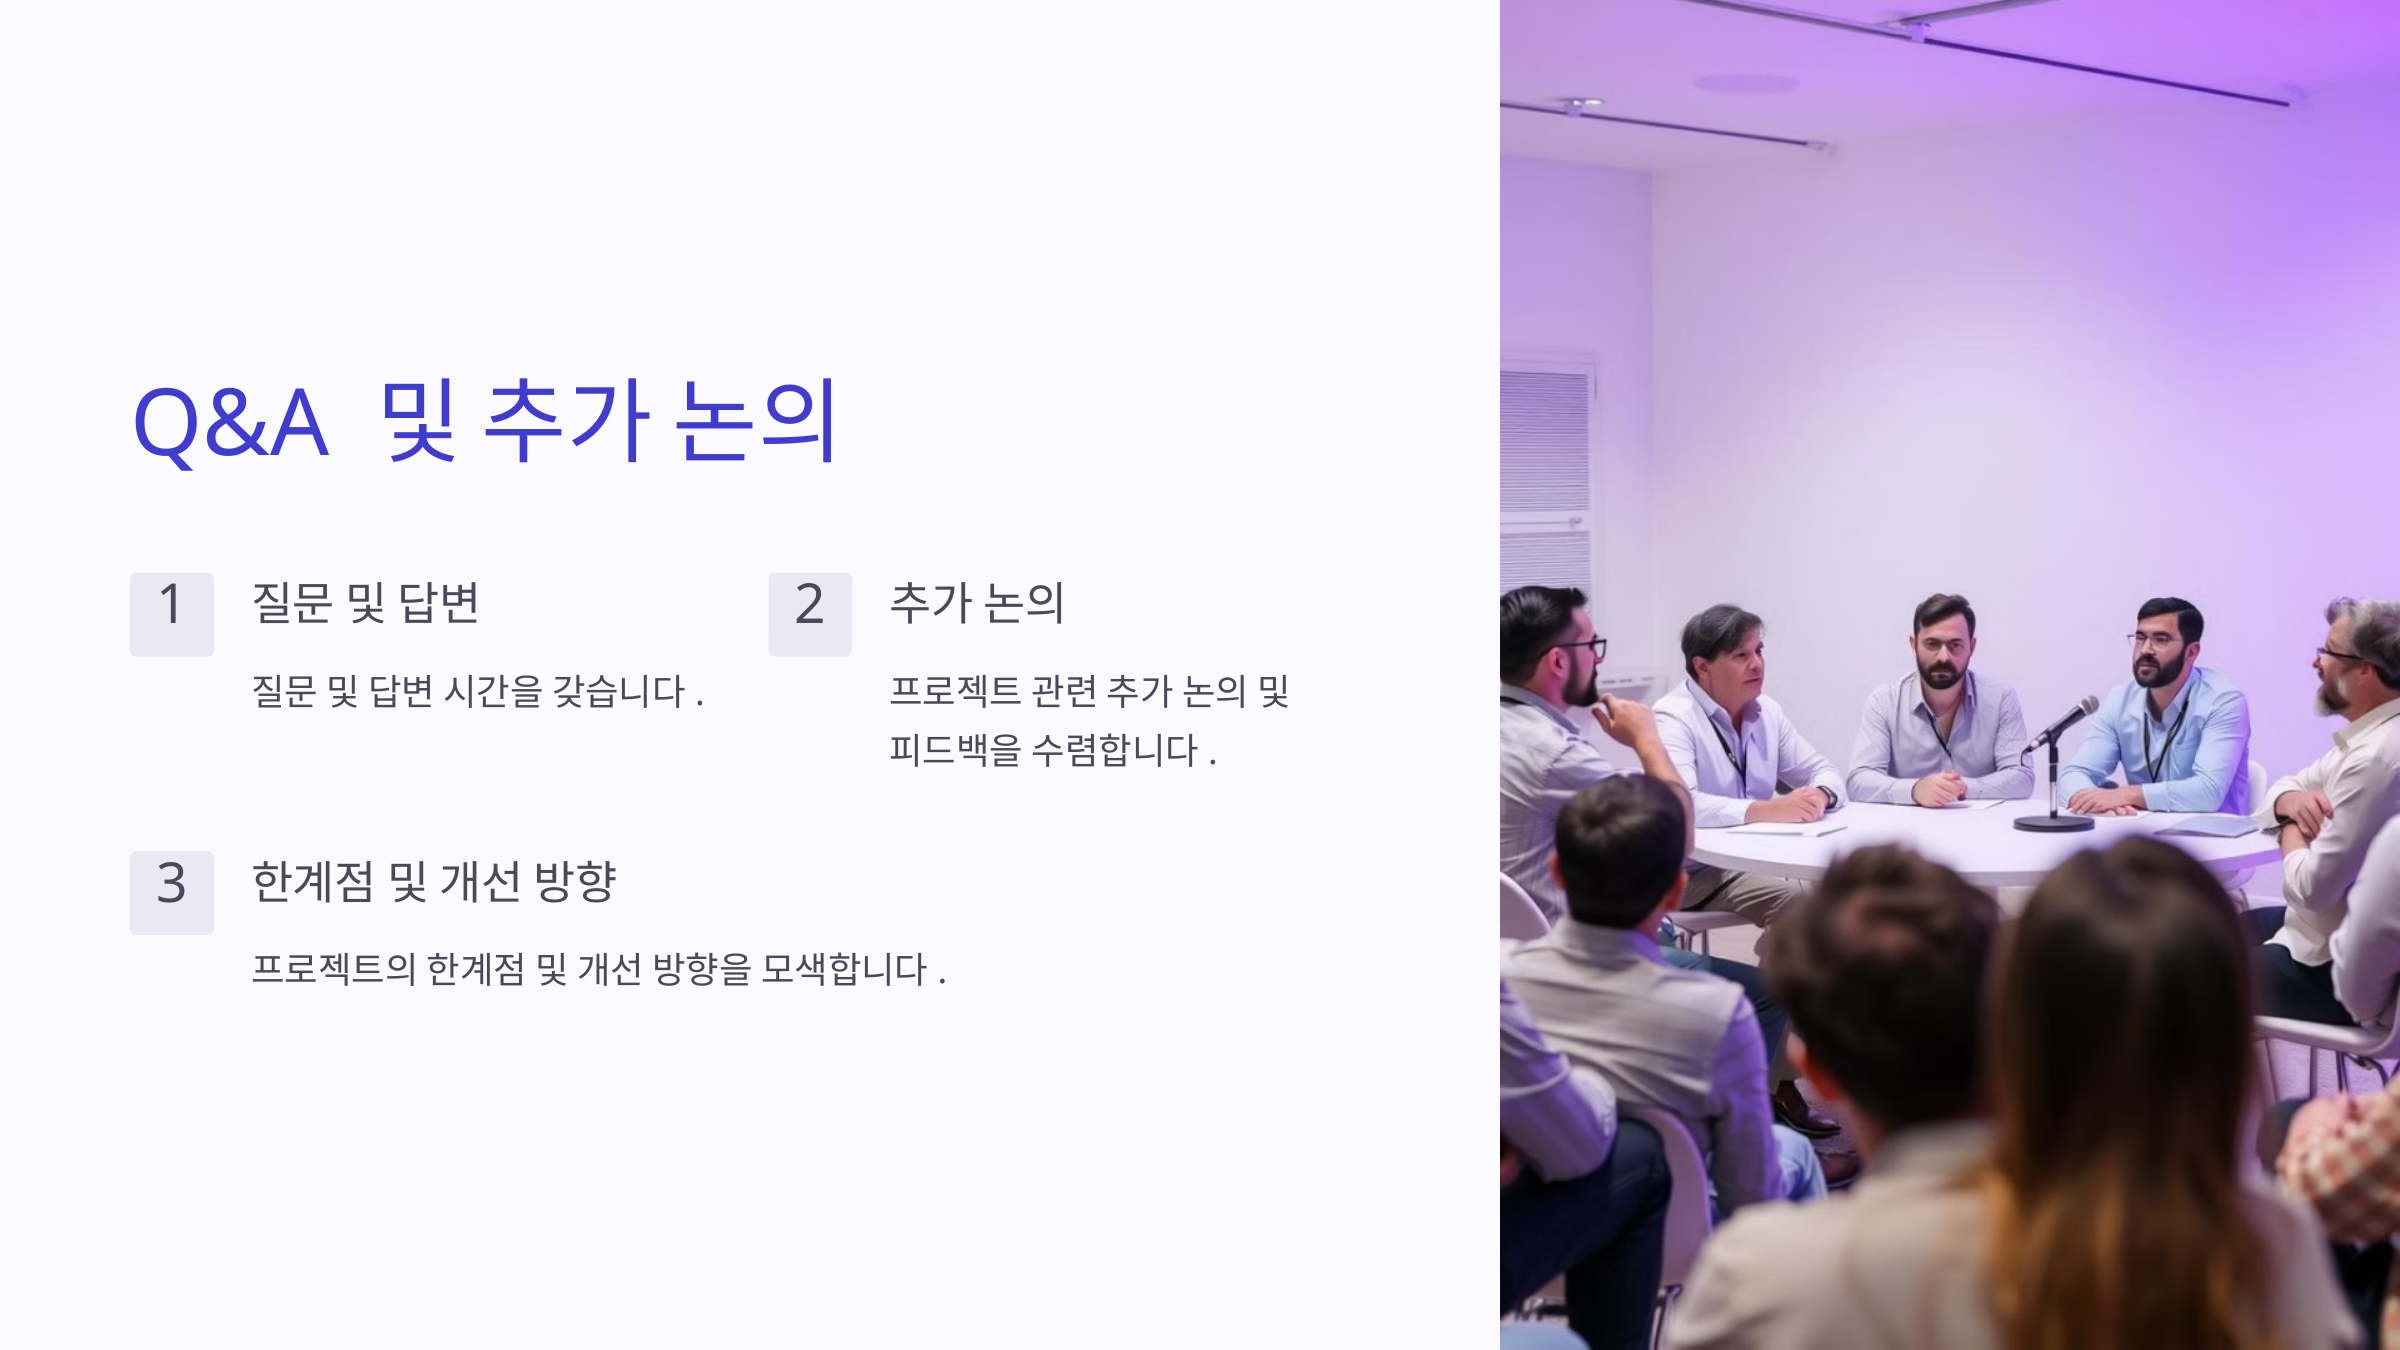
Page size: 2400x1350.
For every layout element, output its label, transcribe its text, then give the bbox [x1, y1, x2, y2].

text_box 3 [144, 858, 200, 928]
text_box 질문 및 답변 시간을 갖습니다. [251, 653, 732, 713]
text_box [130, 851, 214, 935]
text_box 2 [782, 579, 839, 650]
text_box 프로젝트의 한계점 및 개선 방향을 모색합니다. [251, 931, 1370, 992]
text_box [768, 572, 853, 657]
text_box [130, 572, 214, 657]
text_box 1 [144, 579, 200, 650]
picture [1499, 0, 2400, 1350]
text_box 질문 및 답변 [251, 572, 717, 631]
text_box 프로젝트 관련 추가 논의 및 피드백을 수렴합니다. [889, 653, 1370, 773]
text_box Q&A 및 추가 논의 [130, 358, 1061, 475]
text_box 한계점 및 개선 방향 [251, 851, 717, 910]
text_box 추가 논의 [889, 572, 1355, 631]
